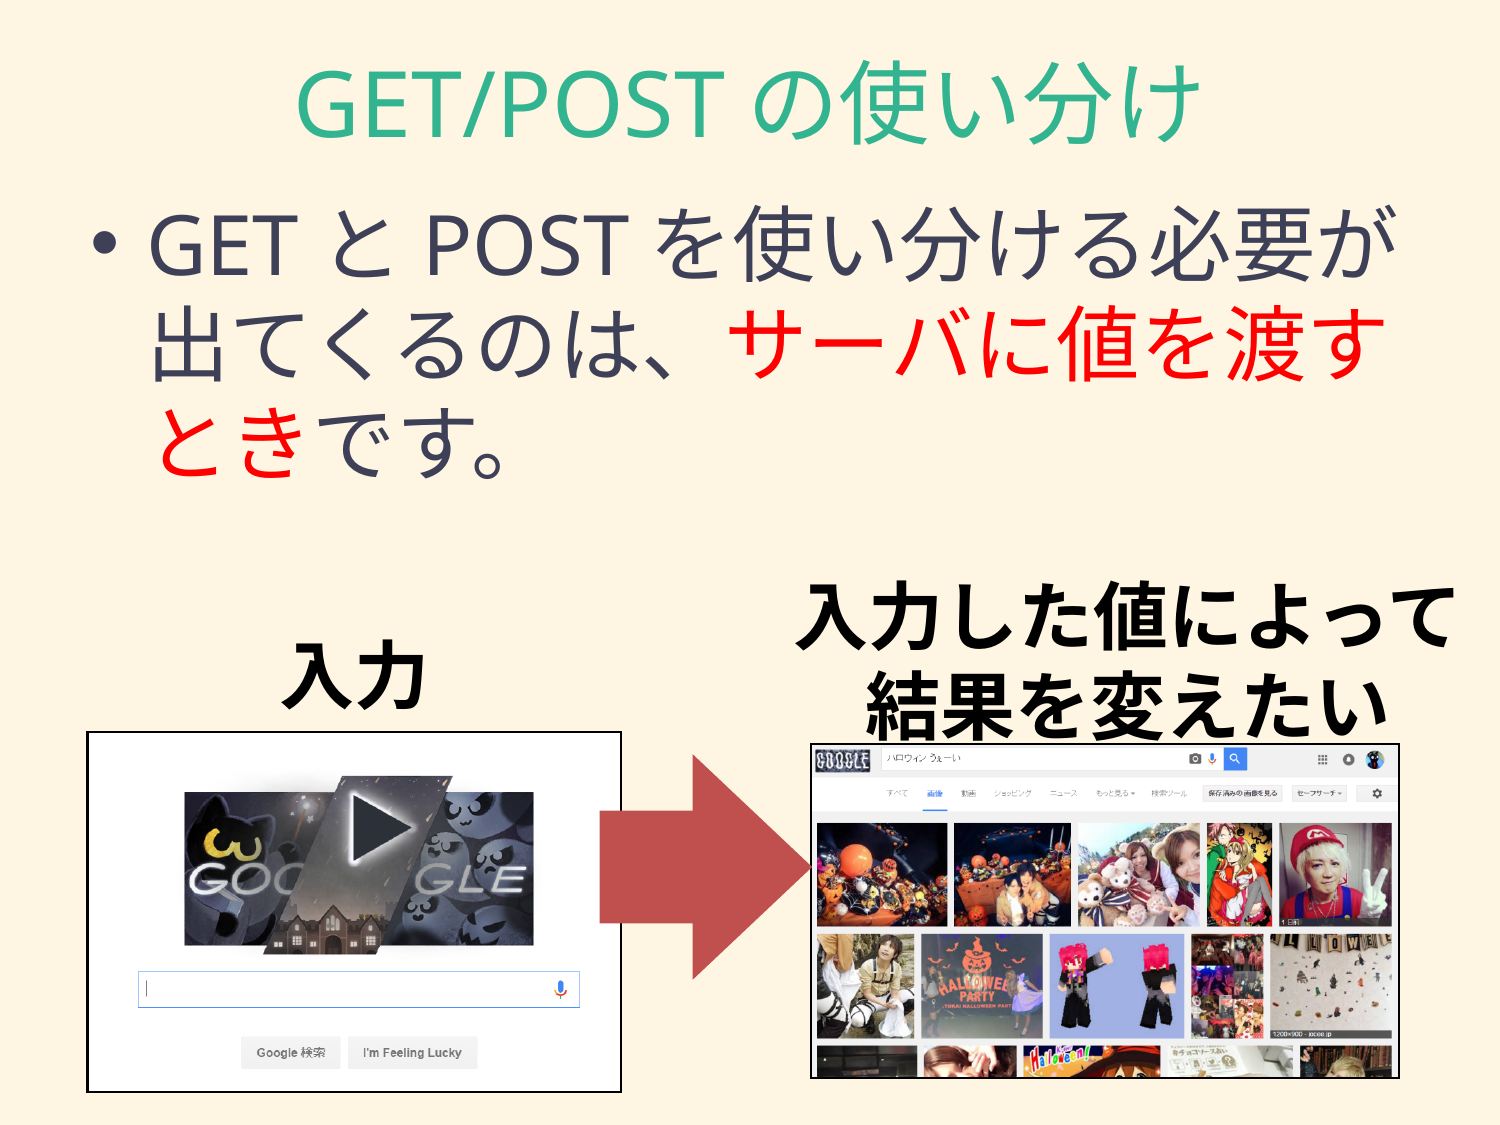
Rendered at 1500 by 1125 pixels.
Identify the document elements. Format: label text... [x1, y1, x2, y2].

list GETとPOSTを使い分ける必要が出てくるのは、サーバに値を渡すときです。 [75, 184, 1425, 509]
text_box 入力した値によって 結果を変えたい [778, 562, 1478, 758]
text_box [626, 752, 806, 982]
title GET/POSTの使い分け [75, 7, 1425, 184]
text_box 入力 [264, 621, 445, 727]
picture [811, 744, 1399, 1078]
picture [88, 732, 621, 1092]
